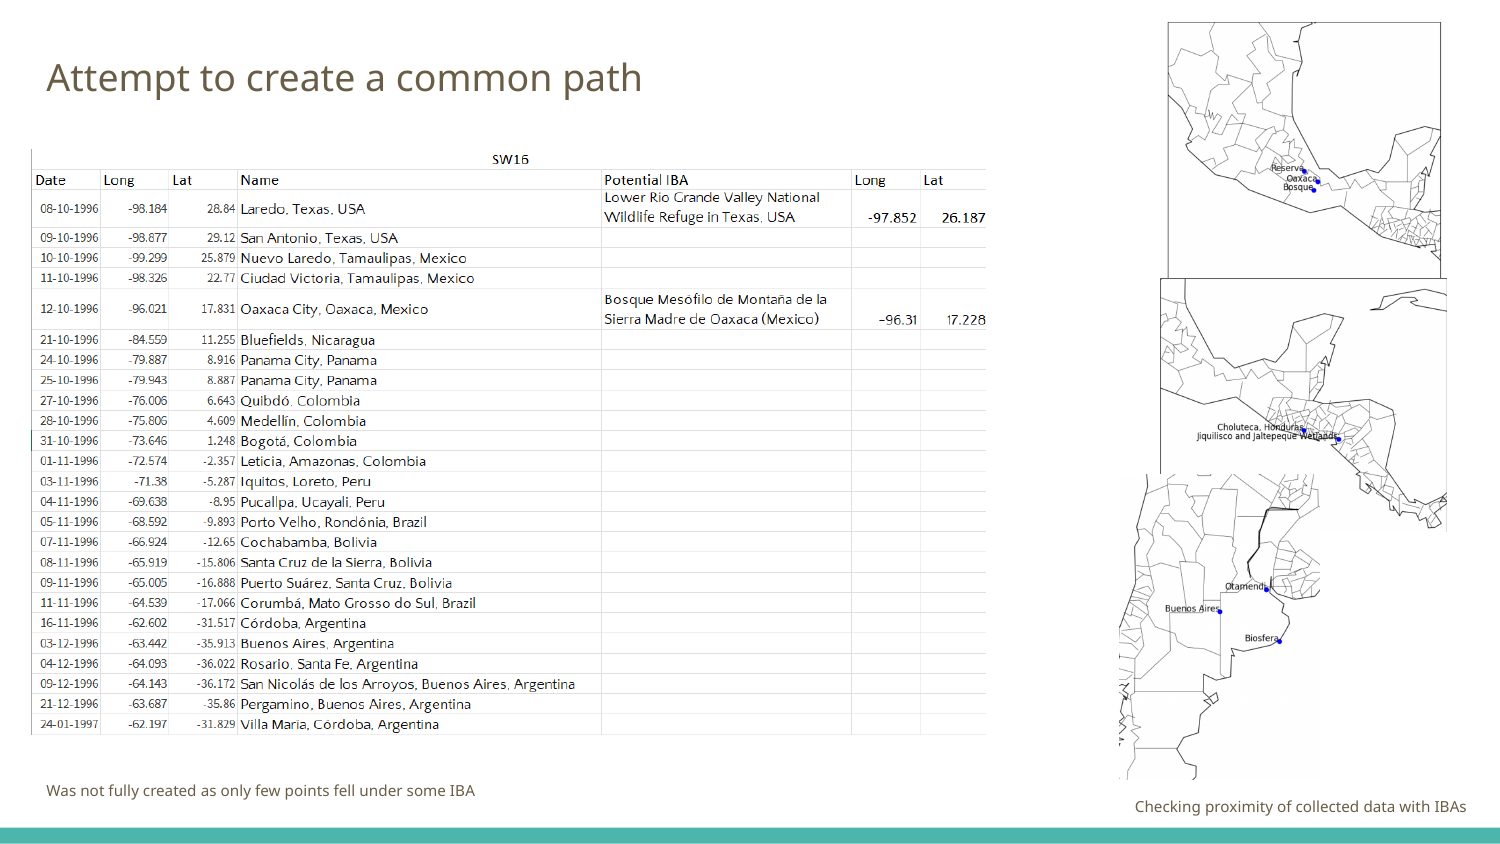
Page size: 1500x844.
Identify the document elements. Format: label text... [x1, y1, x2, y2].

list Attempt to create a common path [31, 32, 689, 122]
picture [31, 149, 986, 735]
picture [1119, 18, 1447, 781]
list Checking proximity of collected data with IBAs [1119, 779, 1500, 832]
list Was not fully created as only few points fell under some IBA [31, 762, 570, 815]
